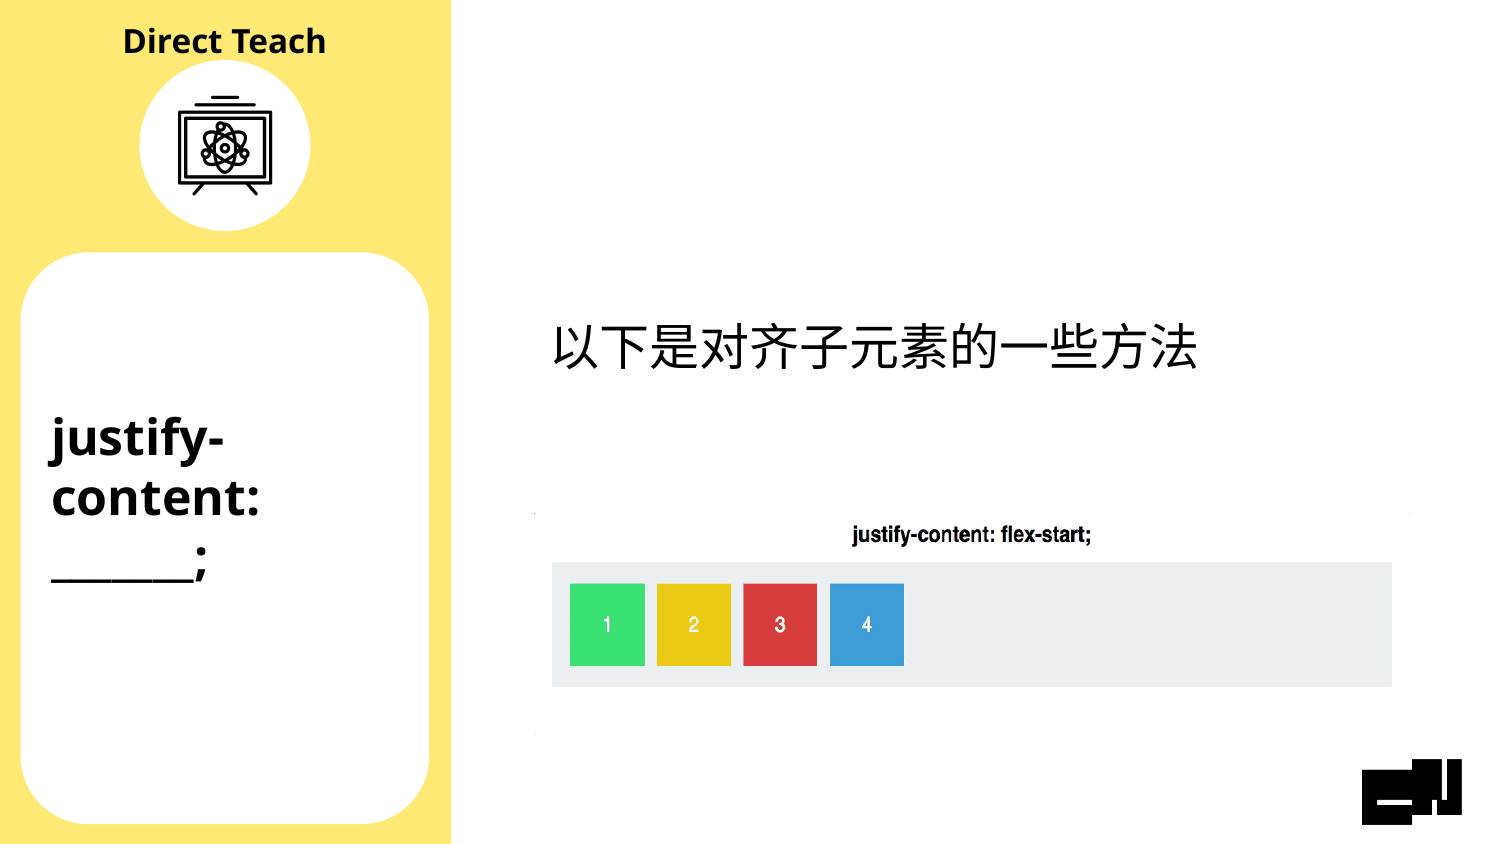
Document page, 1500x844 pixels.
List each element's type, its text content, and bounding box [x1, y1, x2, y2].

title 以下是对齐子元素的一些方法 [534, 300, 1410, 513]
picture [1362, 759, 1462, 825]
picture [173, 93, 277, 198]
subtitle justify-content: _______; [36, 291, 413, 759]
picture [534, 513, 1410, 734]
